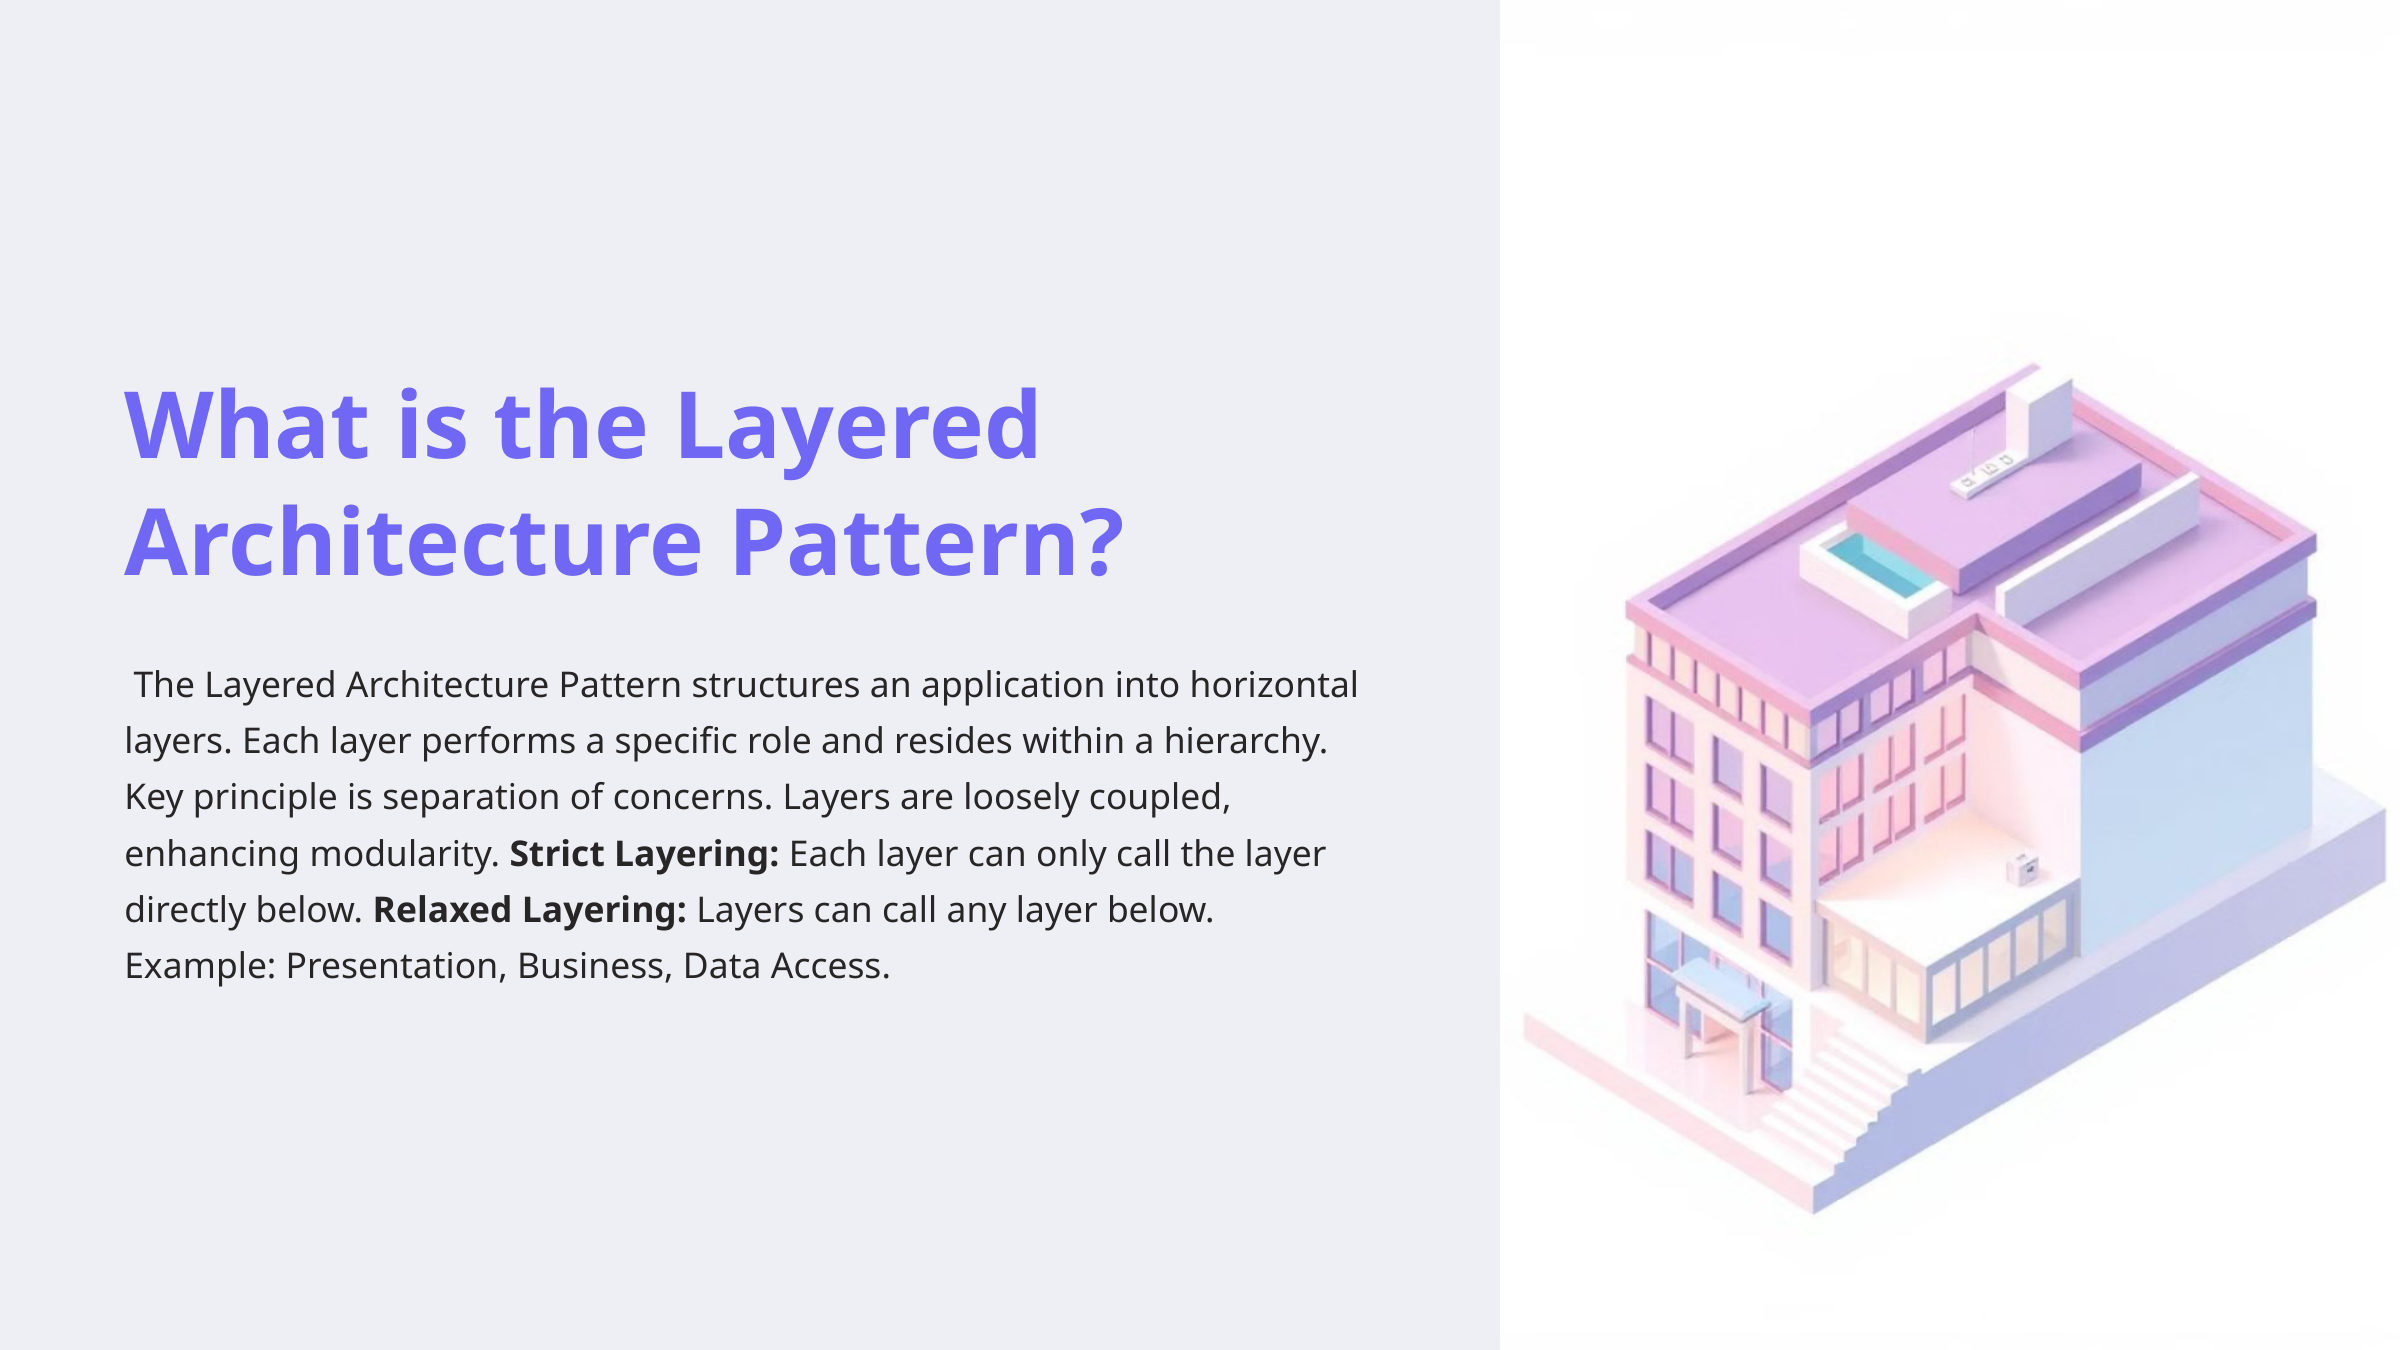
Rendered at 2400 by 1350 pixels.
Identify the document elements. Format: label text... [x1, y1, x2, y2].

picture [1499, 0, 2400, 1350]
text_box The Layered Architecture Pattern structures an application into horizontal layers. Each layer performs a specific role and resides within a hierarchy. Key principle is separation of concerns. Layers are loosely coupled, enhancing modularity. Strict Layering: Each layer can only call the layer directly below. Relaxed Layering: Layers can call any layer below. Example: Presentation, Business, Data Access. [124, 647, 1376, 990]
text_box What is the Layered Architecture Pattern? [124, 360, 1376, 595]
